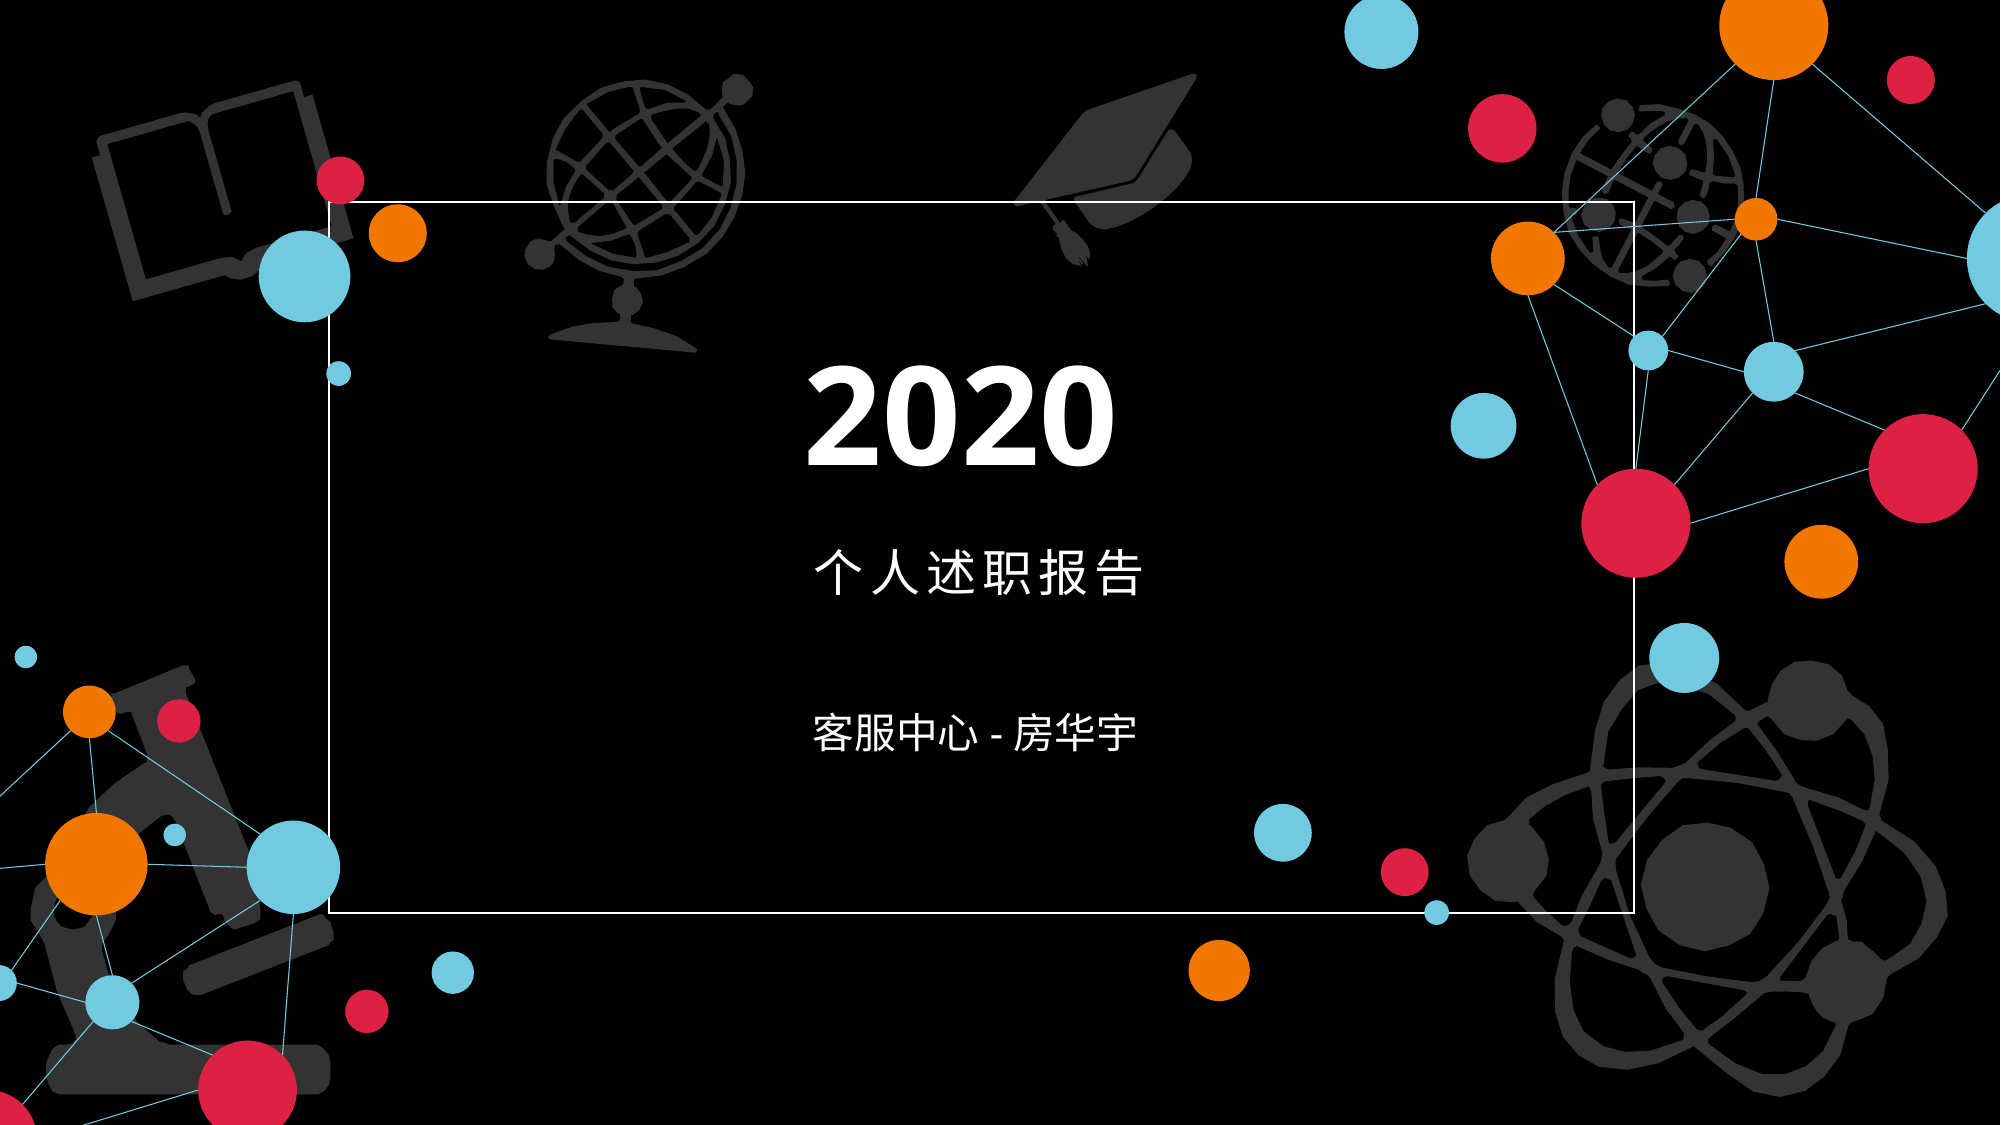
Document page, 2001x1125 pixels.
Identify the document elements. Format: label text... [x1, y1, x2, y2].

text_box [1188, 803, 1449, 1002]
text_box [328, 201, 1635, 914]
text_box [258, 156, 427, 386]
text_box 2020 [431, 320, 1344, 501]
text_box 个人述职报告 [329, 533, 1344, 609]
text_box 客服中心-房华宇 [551, 699, 1400, 765]
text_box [0, 645, 474, 1125]
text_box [1344, 0, 2000, 693]
